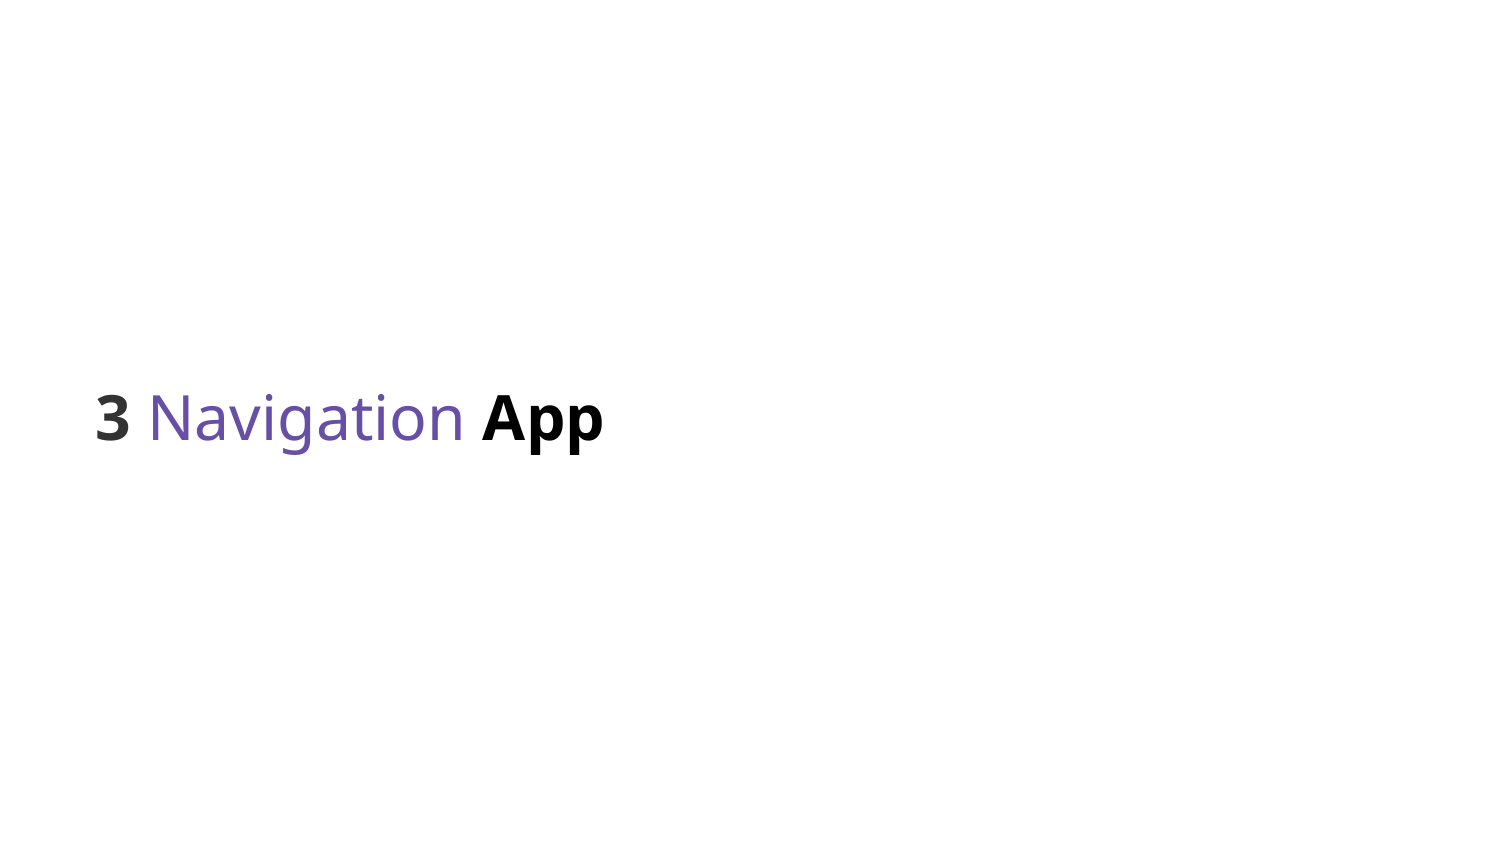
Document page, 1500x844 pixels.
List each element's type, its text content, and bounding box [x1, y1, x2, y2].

title 3 Navigation App [80, 73, 1180, 745]
